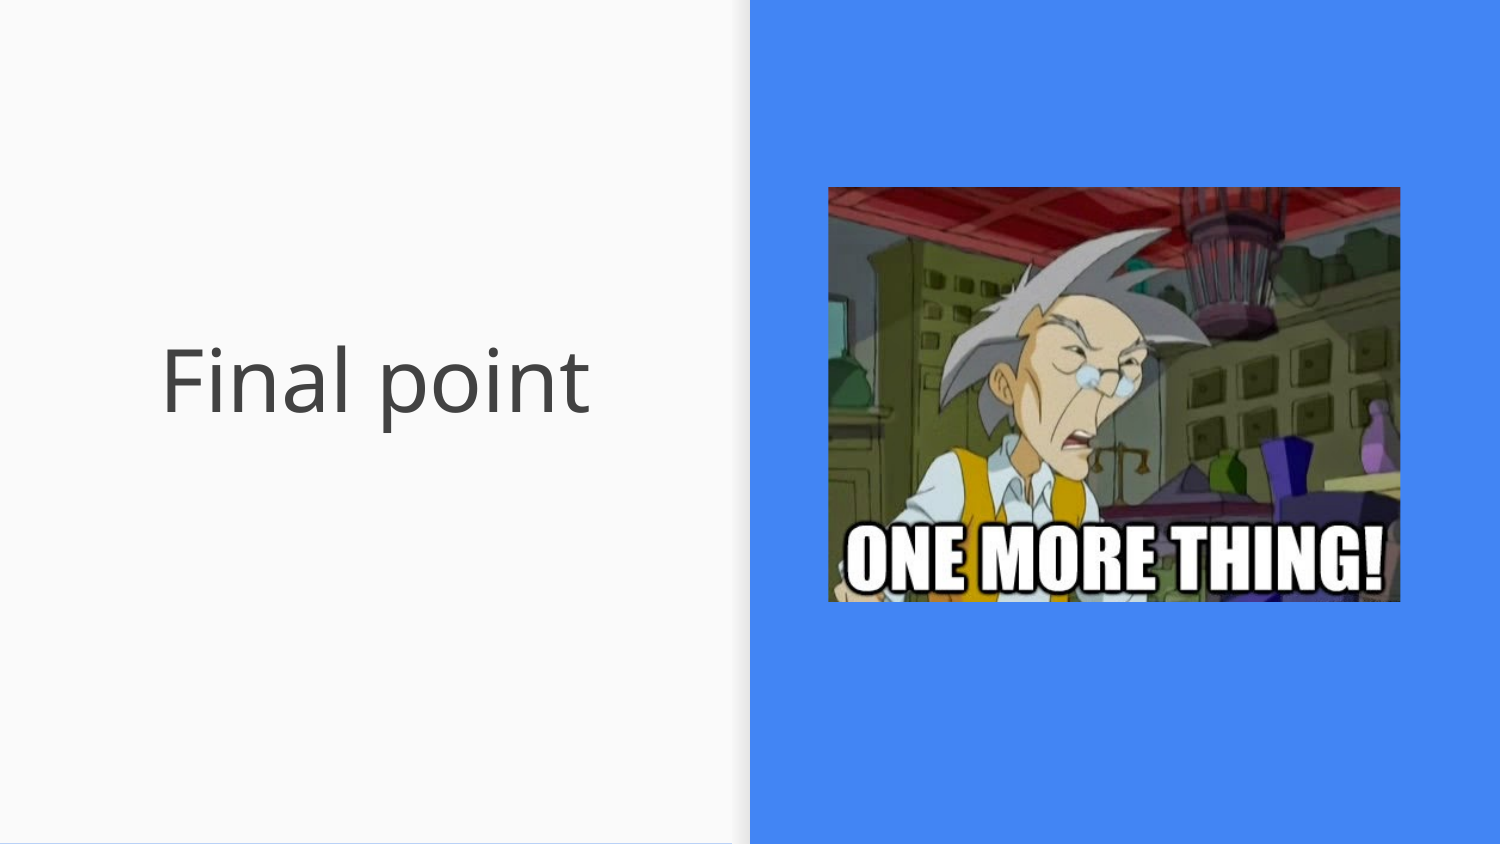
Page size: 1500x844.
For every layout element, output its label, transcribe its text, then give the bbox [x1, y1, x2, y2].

title Final point [43, 202, 708, 446]
picture [828, 187, 1401, 602]
